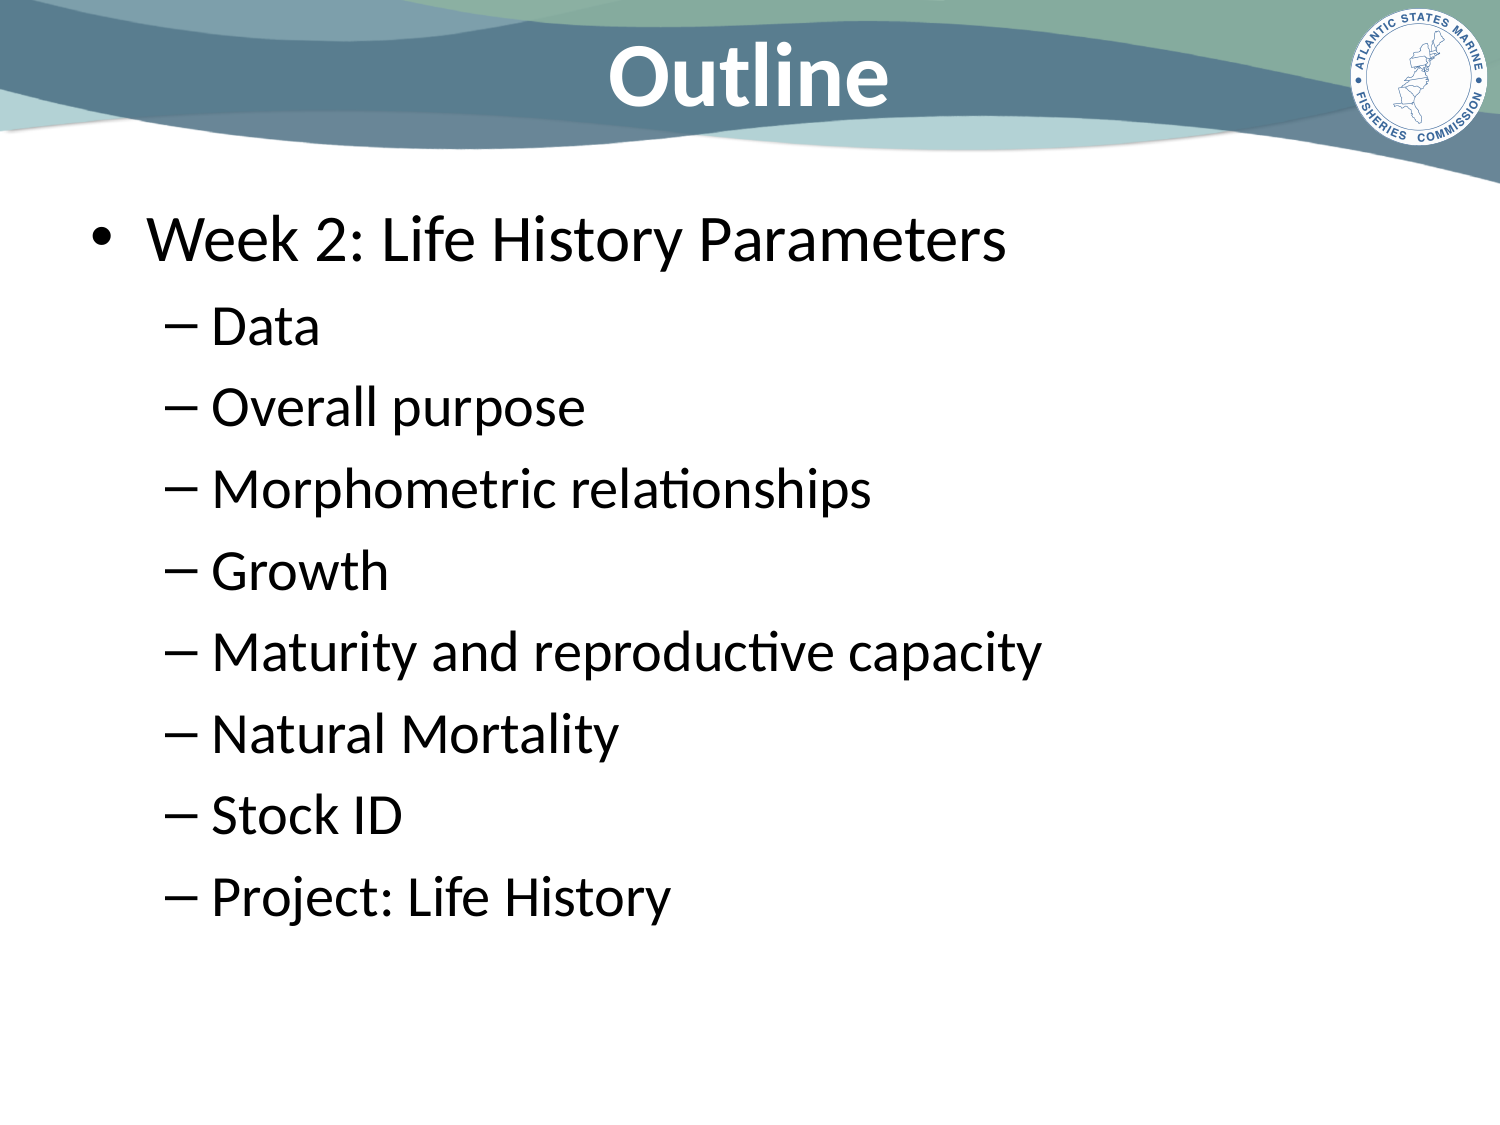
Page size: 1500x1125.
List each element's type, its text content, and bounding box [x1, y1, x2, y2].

picture [0, 0, 1500, 188]
list Week 2: Life History Parameters Data Overall purpose Morphometric relationships Growth Maturity and reproductive capacity Natural Mortality Stock ID Project: Life History [75, 187, 1425, 1113]
title Outline [75, 3, 1425, 136]
